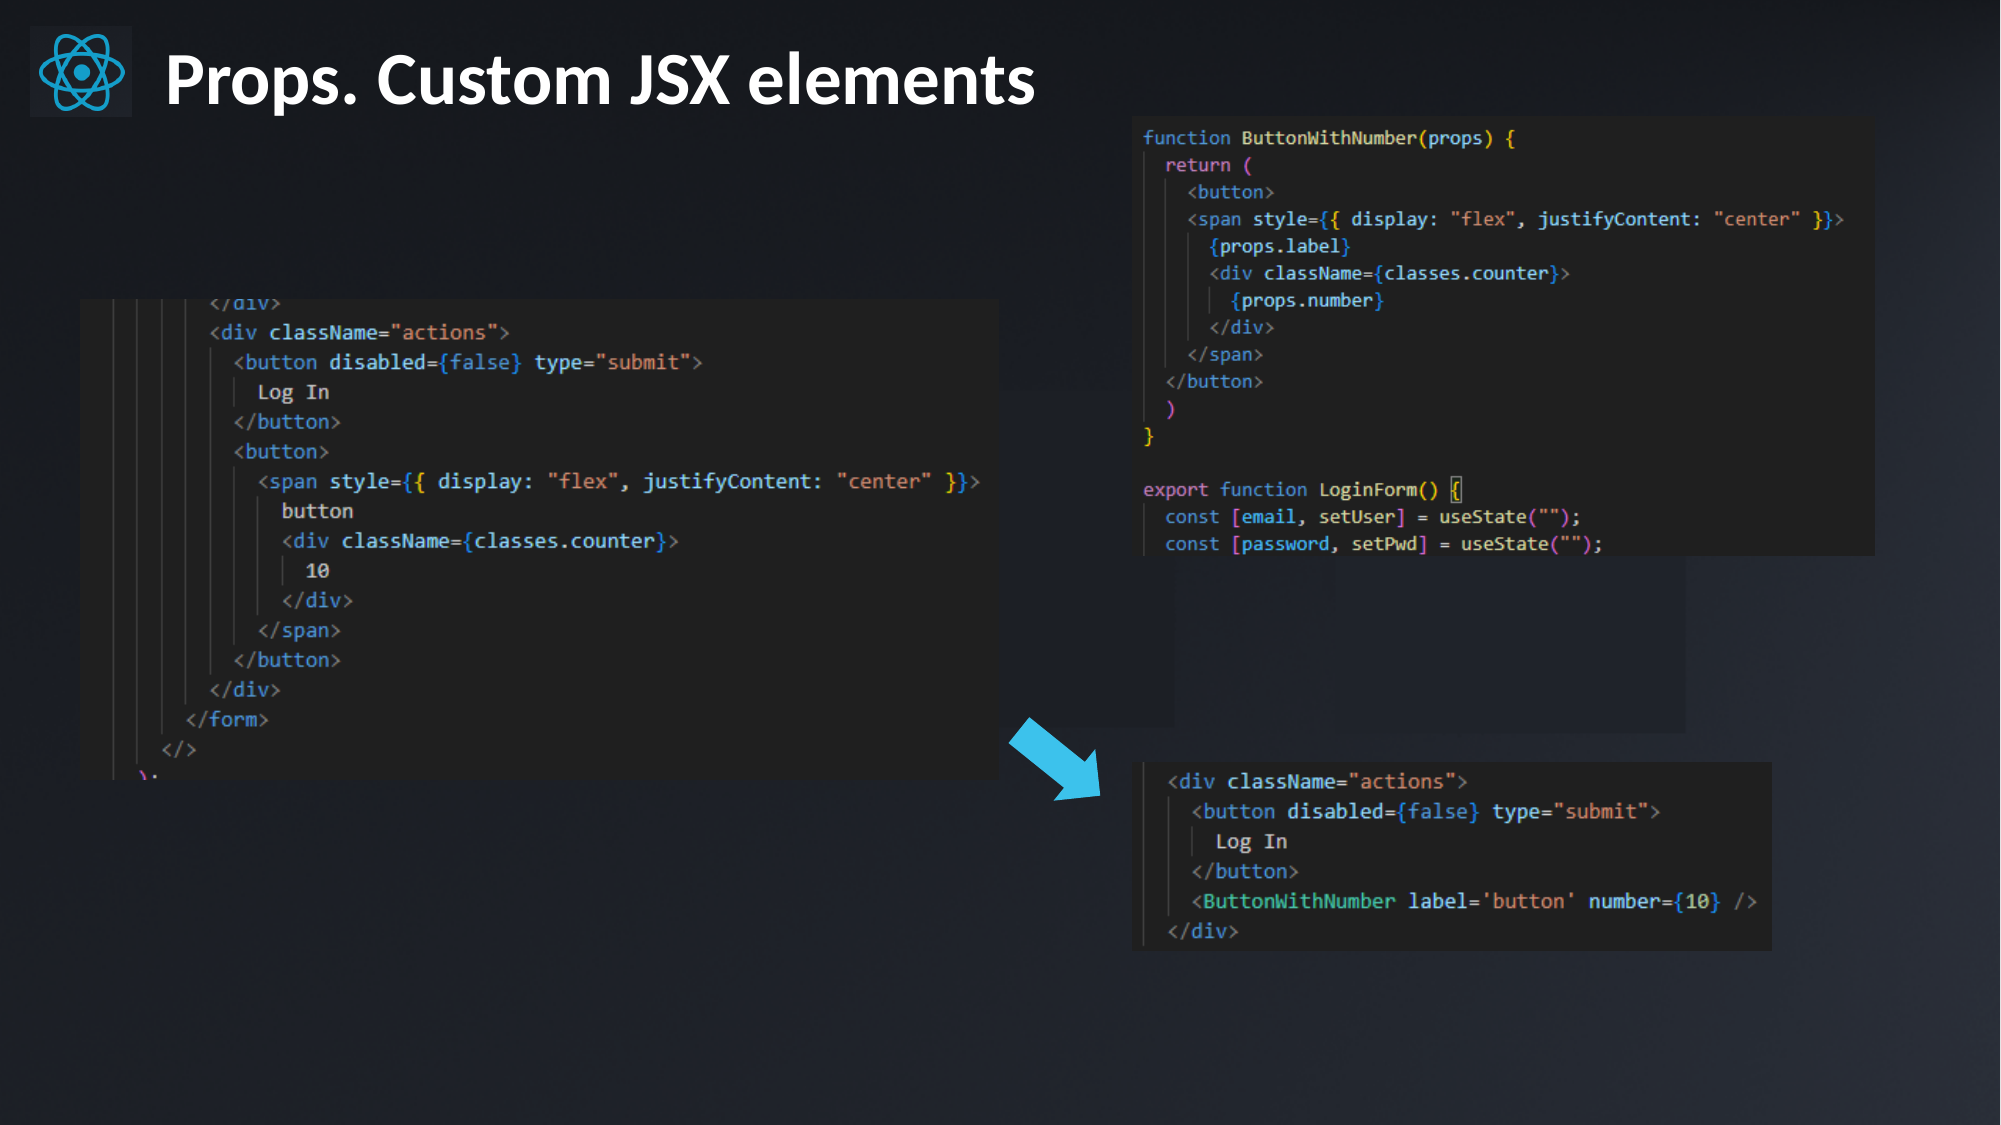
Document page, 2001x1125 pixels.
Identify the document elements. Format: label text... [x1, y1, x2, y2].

picture [30, 26, 132, 117]
picture [0, 0, 2001, 1125]
text_box [1007, 715, 1102, 802]
text_box Props. Custom JSX elements [0, 0, 1294, 129]
